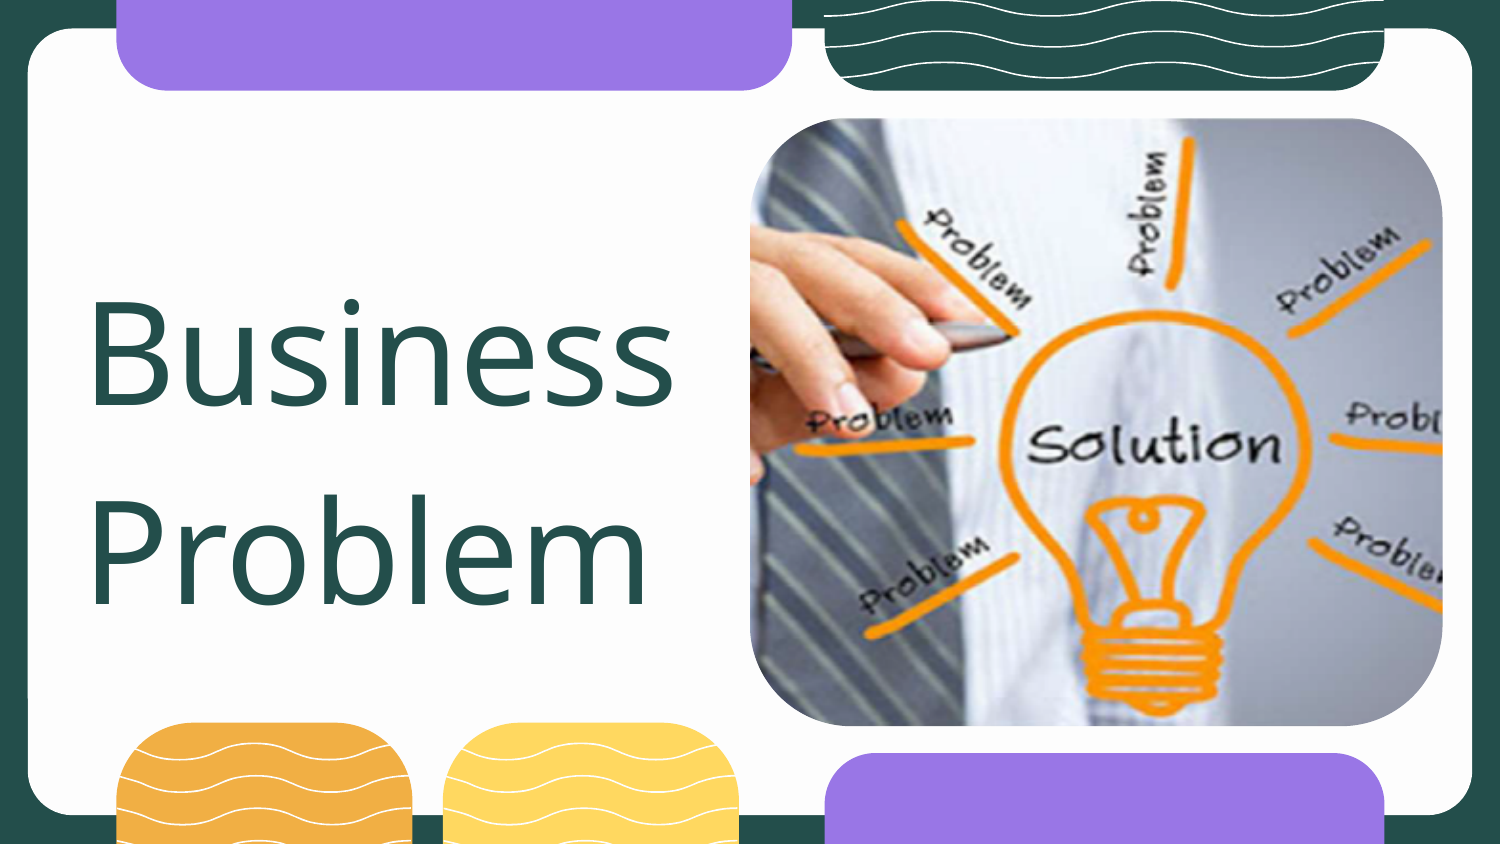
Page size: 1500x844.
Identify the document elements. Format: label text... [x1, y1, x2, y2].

picture [749, 117, 1443, 727]
subtitle Business Problem [48, 220, 702, 669]
